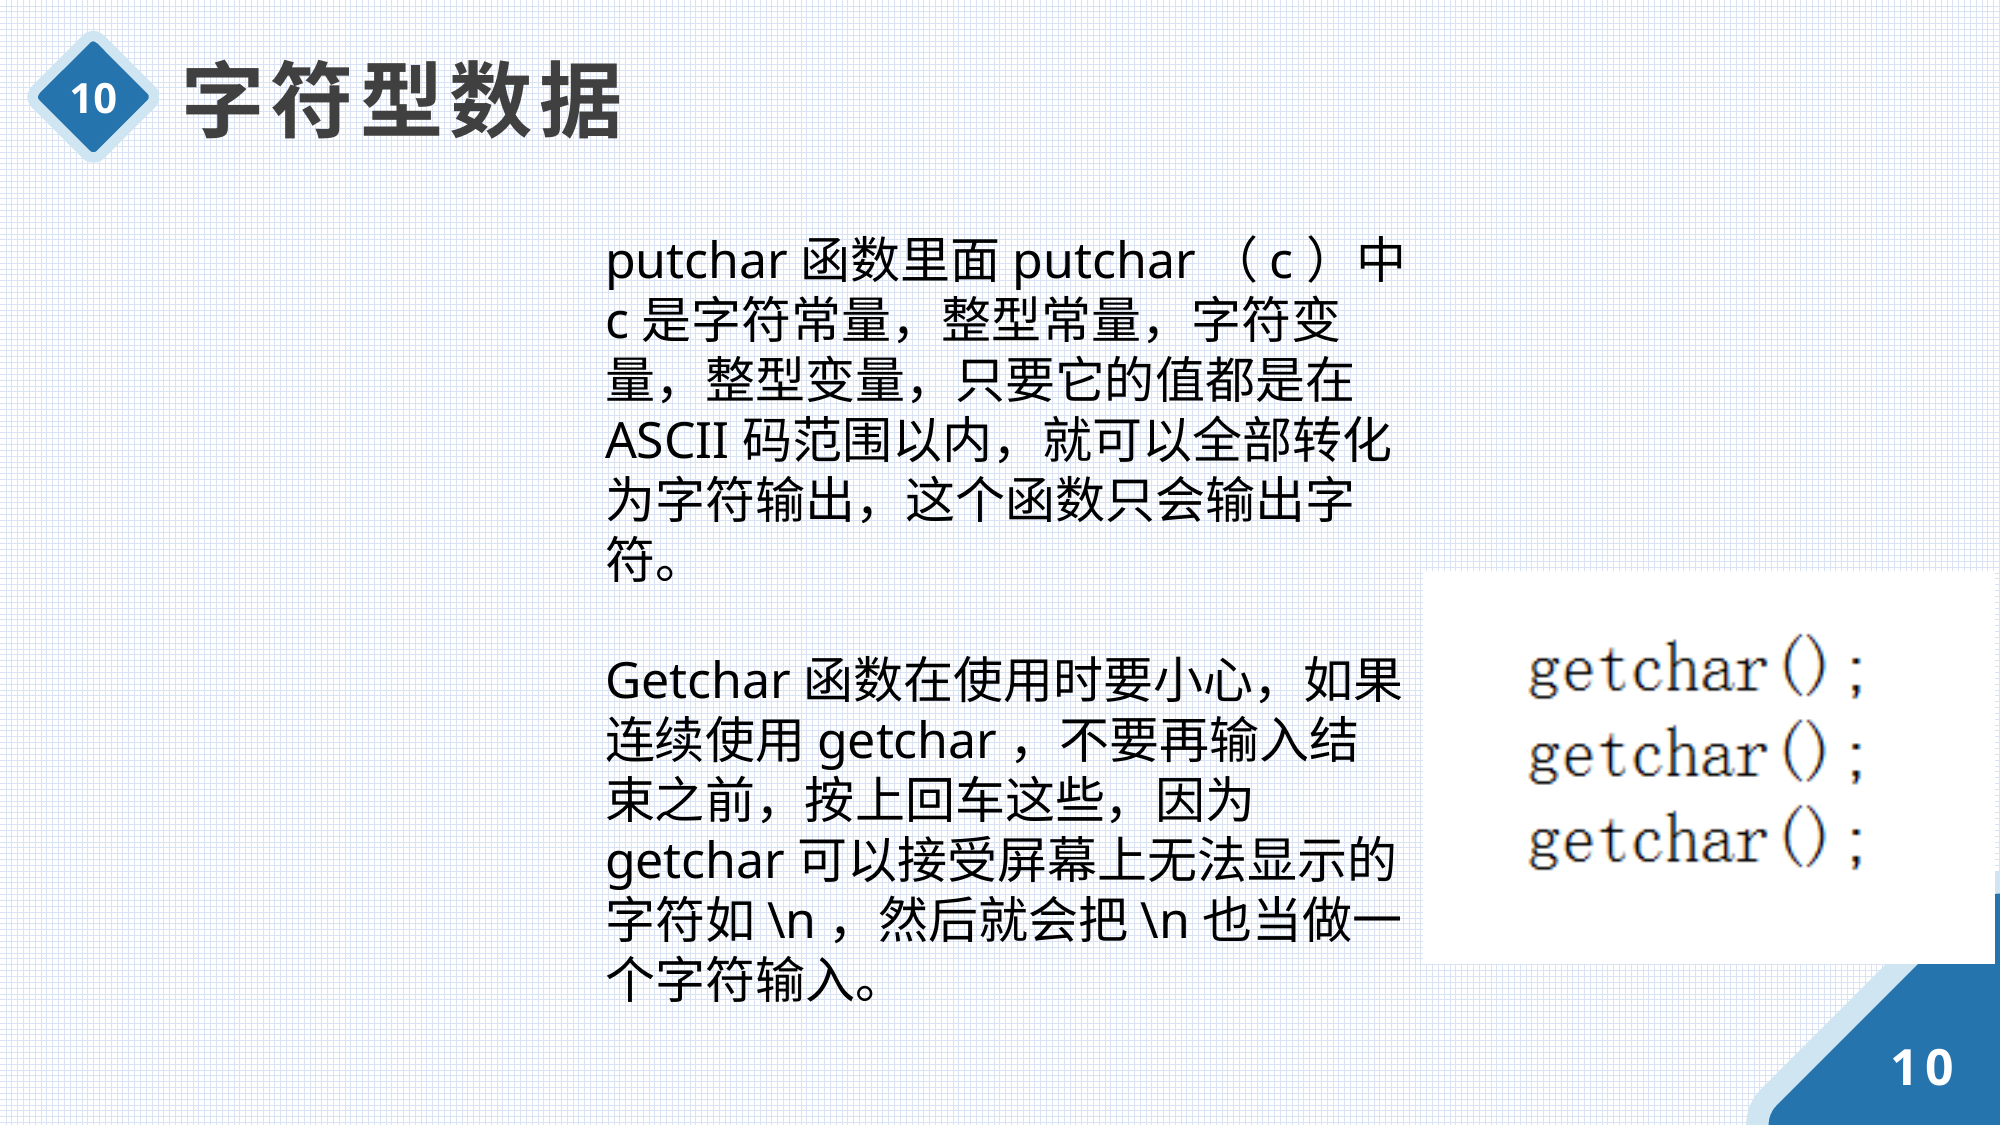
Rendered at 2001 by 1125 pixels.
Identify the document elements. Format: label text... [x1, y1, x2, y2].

text_box 10 [1840, 1028, 2000, 1103]
text_box [1756, 881, 2000, 1125]
picture [1423, 571, 1995, 964]
text_box putchar函数里面putchar（c）中c是字符常量，整型常量，字符变量，整型变量，只要它的值都是在ASCII码范围以内，就可以全部转化为字符输出，这个函数只会输出字符。 Getchar函数在使用时要小心，如果连续使用getchar，不要再输入结束之前，按上回车这些，因为getchar可以接受屏幕上无法显示的字符如\n，然后就会把\n也当做一个字符输入。 [590, 221, 1424, 1029]
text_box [40, 41, 669, 158]
